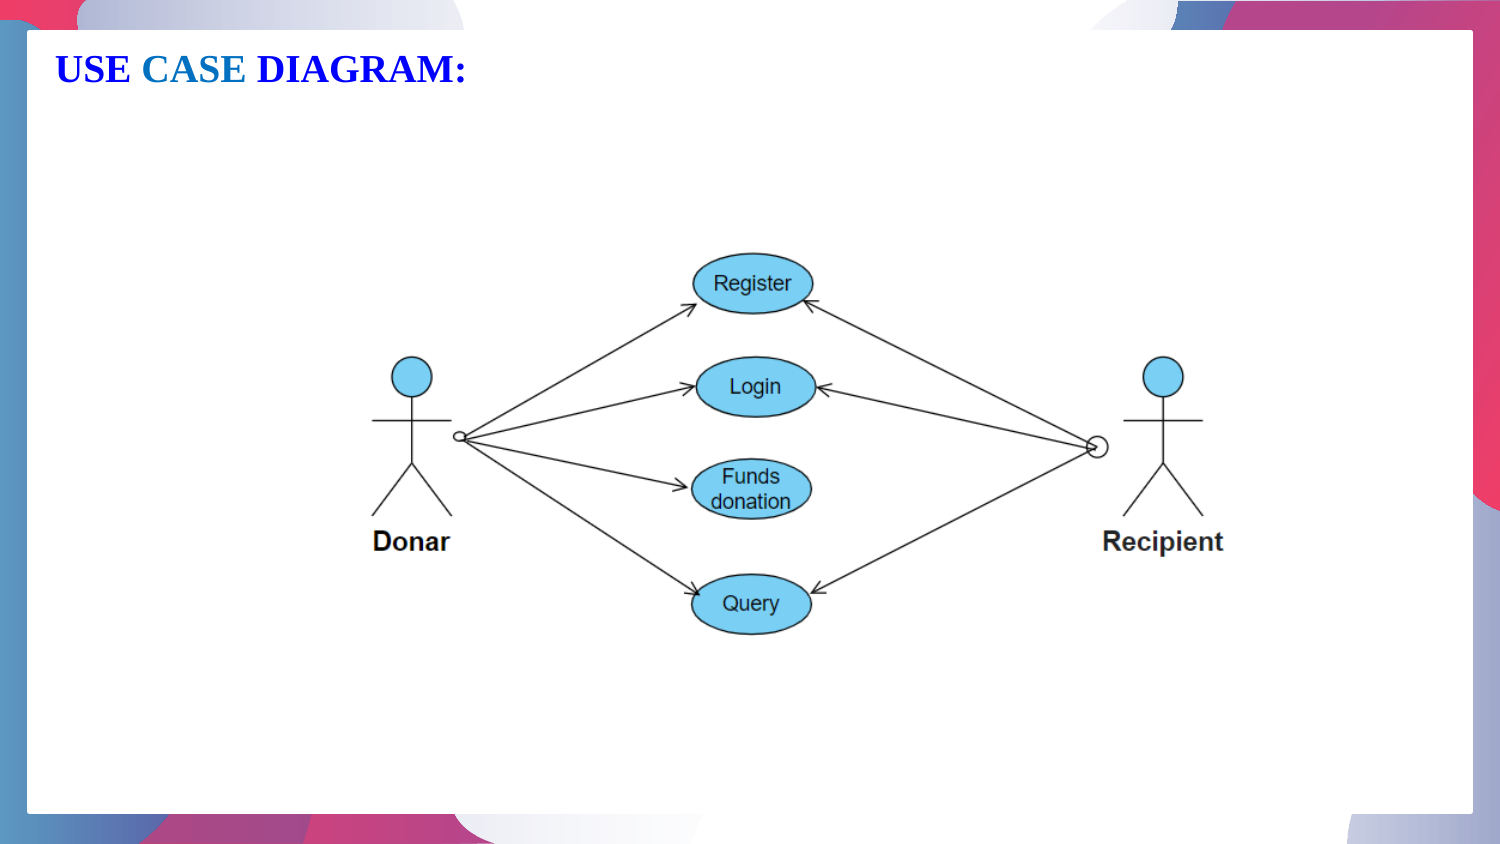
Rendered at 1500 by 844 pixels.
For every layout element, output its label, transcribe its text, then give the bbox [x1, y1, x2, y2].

picture [240, 178, 1260, 666]
text_box USE CASE DIAGRAM: [39, 27, 1480, 814]
